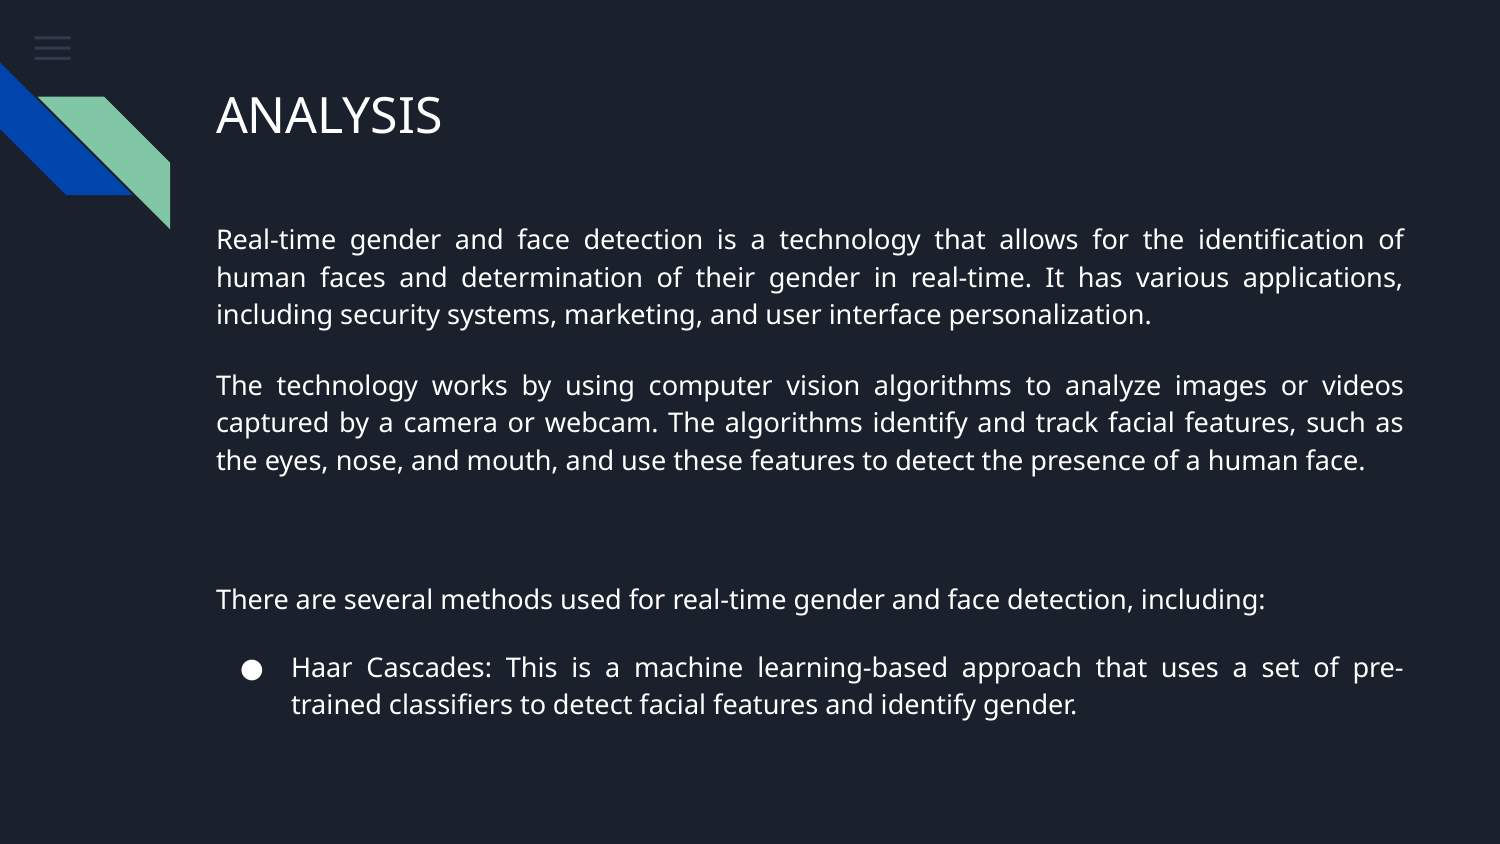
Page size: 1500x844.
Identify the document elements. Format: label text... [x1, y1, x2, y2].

title ANALYSIS [201, 68, 1356, 188]
list Real-time gender and face detection is a technology that allows for the identification of human faces and determination of their gender in real-time. It has various applications, including security systems, marketing, and user interface personalization. The technology works by using computer vision algorithms to analyze images or videos captured by a camera or webcam. The algorithms identify and track facial features, such as the eyes, nose, and mouth, and use these features to detect the presence of a human face. There are several methods used for real-time gender and face detection, including: Haar Cascades: This is a machine learning-based approach that uses a set of pre-trained classifiers to detect facial features and identify gender. [201, 203, 1419, 791]
